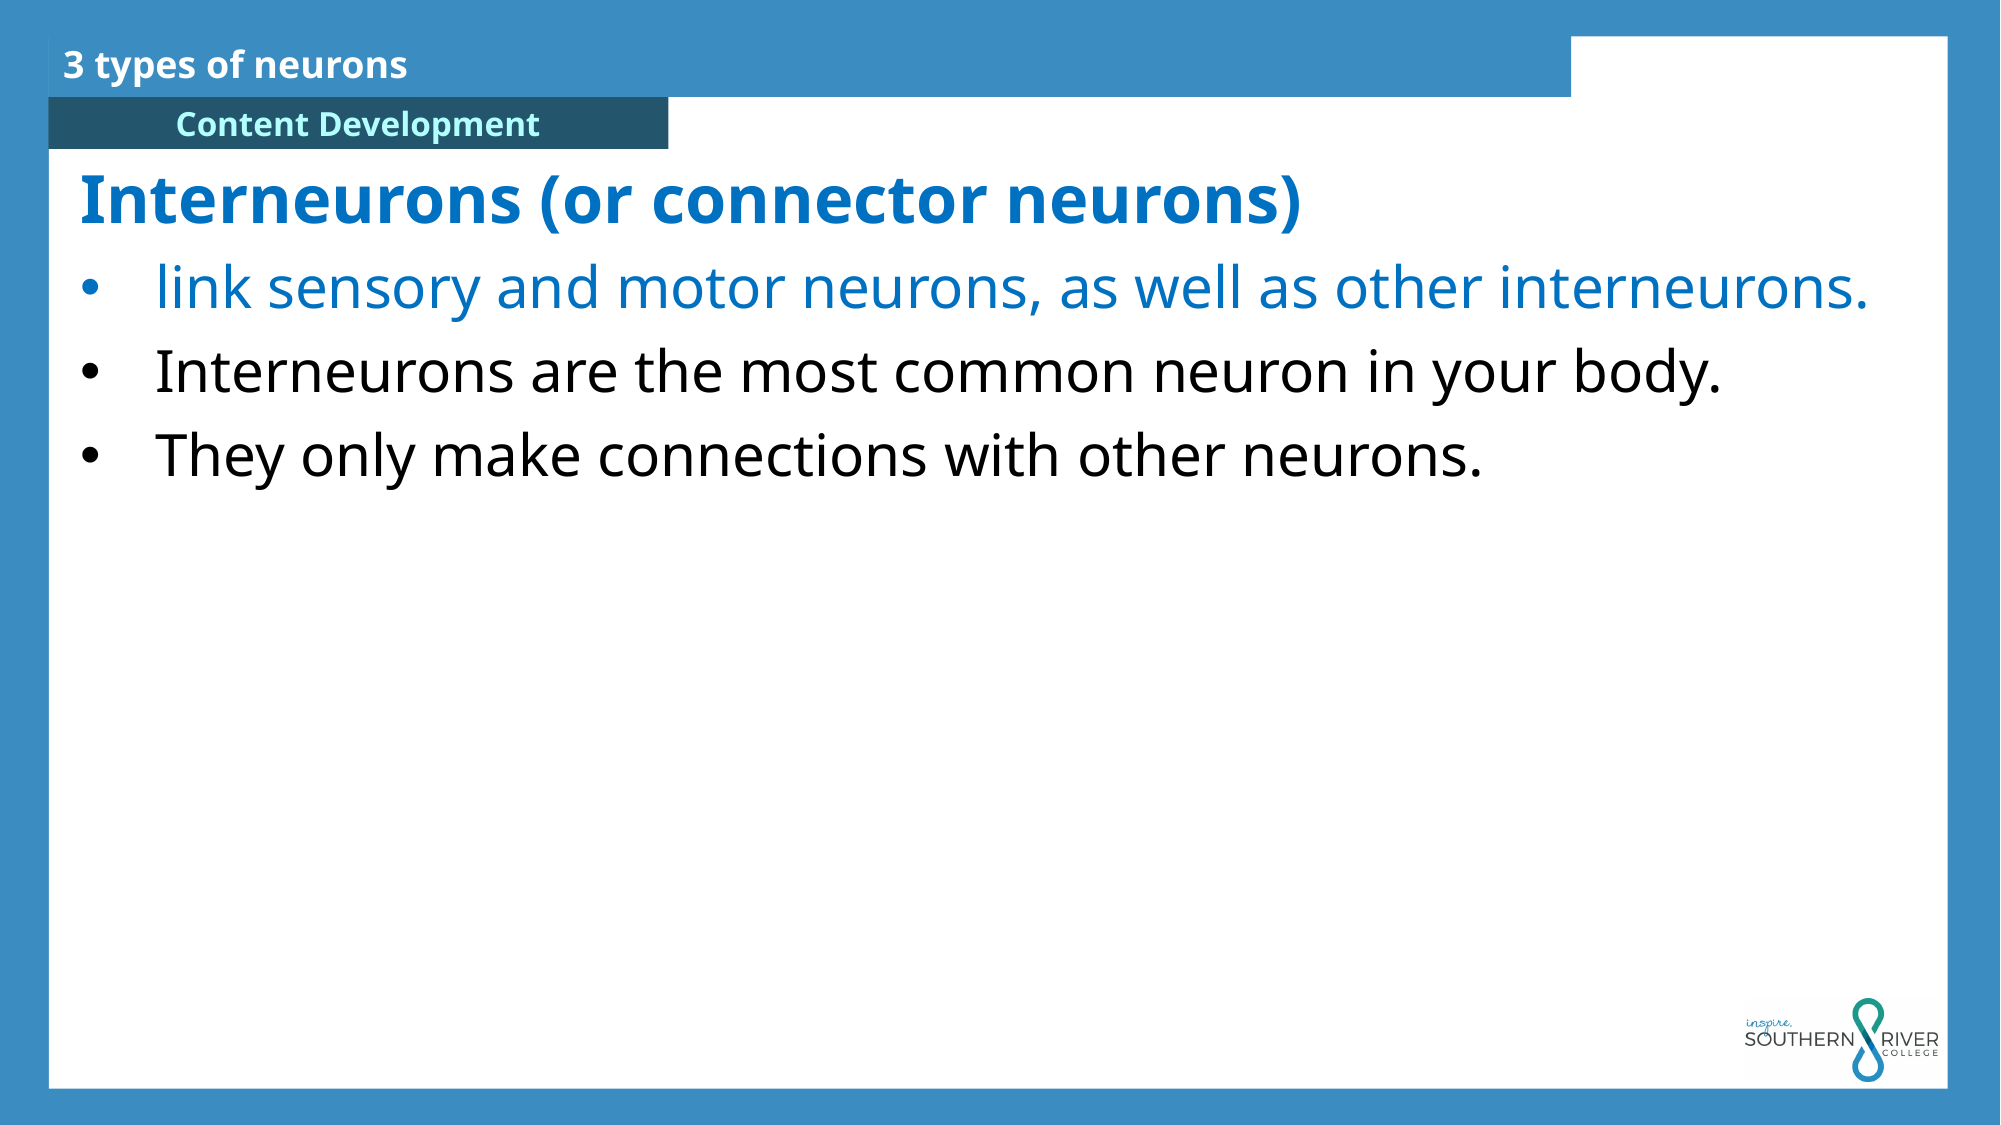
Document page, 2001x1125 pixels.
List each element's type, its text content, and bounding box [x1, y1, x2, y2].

list Interneurons (or connector neurons) link sensory and motor neurons, as well as other interneurons. Interneurons are the most common neuron in your body. They only make connections with other neurons. [65, 158, 1959, 1092]
list 3 types of neurons [48, 35, 1572, 97]
